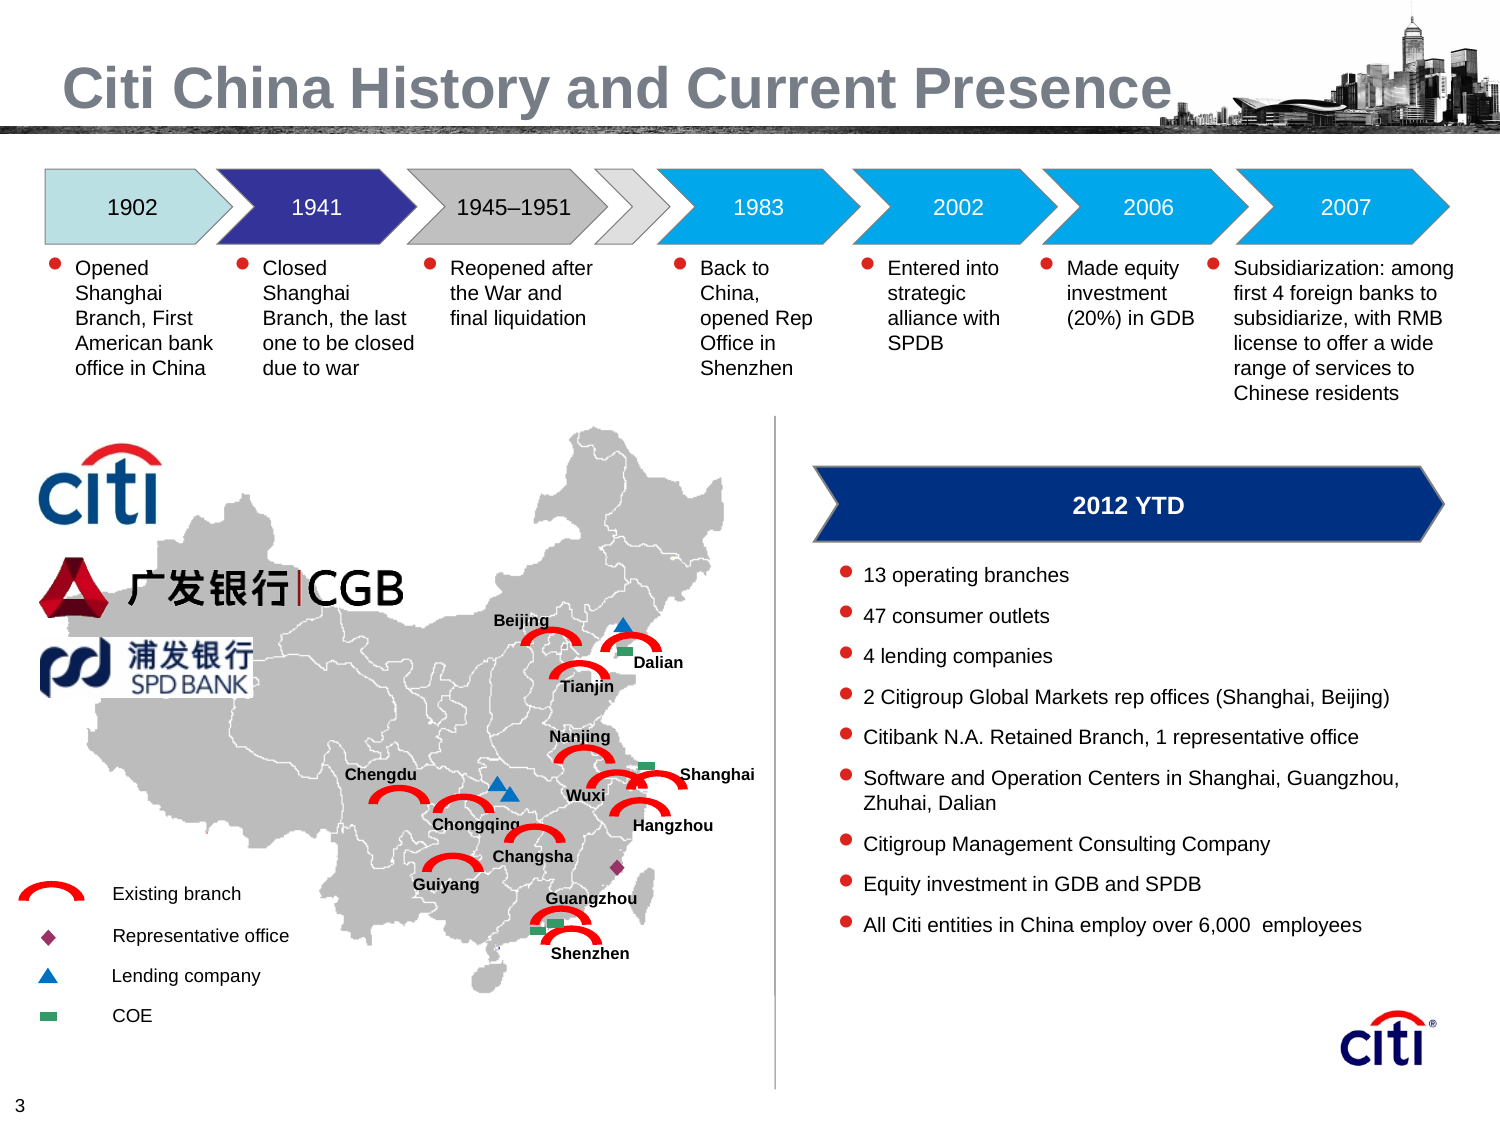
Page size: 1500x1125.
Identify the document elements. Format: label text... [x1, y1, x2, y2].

text_box 2007 [1236, 169, 1450, 245]
text_box 2006 [1042, 169, 1249, 245]
text_box 1902 [45, 169, 233, 245]
text_box Citi China History and Current Presence [62, 49, 1246, 120]
text_box 1941 [216, 169, 417, 245]
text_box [36, 440, 403, 698]
text_box Made equity investment (20%) in GDB [1024, 247, 1190, 337]
picture [0, 0, 1500, 134]
text_box Closed Shanghai Branch, the last one to be closed due to war [219, 247, 433, 382]
text_box Entered into strategic alliance with SPDB [845, 247, 1033, 362]
text_box 2002 [853, 169, 1058, 245]
text_box 2012 YTD [814, 466, 1445, 542]
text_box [17, 384, 767, 1060]
text_box Subsidiarization: among first 4 foreign banks to subsidiarize, with RMB license to offer a wide range of services to Chinese residents [1190, 247, 1476, 412]
text_box Back to China, opened Rep Office in Shenzhen [657, 247, 846, 387]
text_box [594, 169, 670, 245]
text_box Reopened after the War and final liquidation [407, 247, 620, 337]
text_box 13 operating branches 47 consumer outlets 4 lending companies 2 Citigroup Global Markets rep offices (Shanghai, Beijing) Citibank N.A. Retained Branch, 1 representative office Software and Operation Centers in Shanghai, Guangzhou, Zhuhai, Dalian Citigroup Management Consulting Company Equity investment in GDB and SPDB All Citi entities in China employ over 6,000 employees [838, 561, 1500, 937]
text_box 1983 [657, 169, 861, 245]
text_box 1945–1951 [407, 169, 608, 245]
text_box Opened Shanghai Branch, First American bank office in China [32, 247, 219, 382]
picture [1336, 1004, 1442, 1069]
text_box 3 [0, 1086, 54, 1124]
